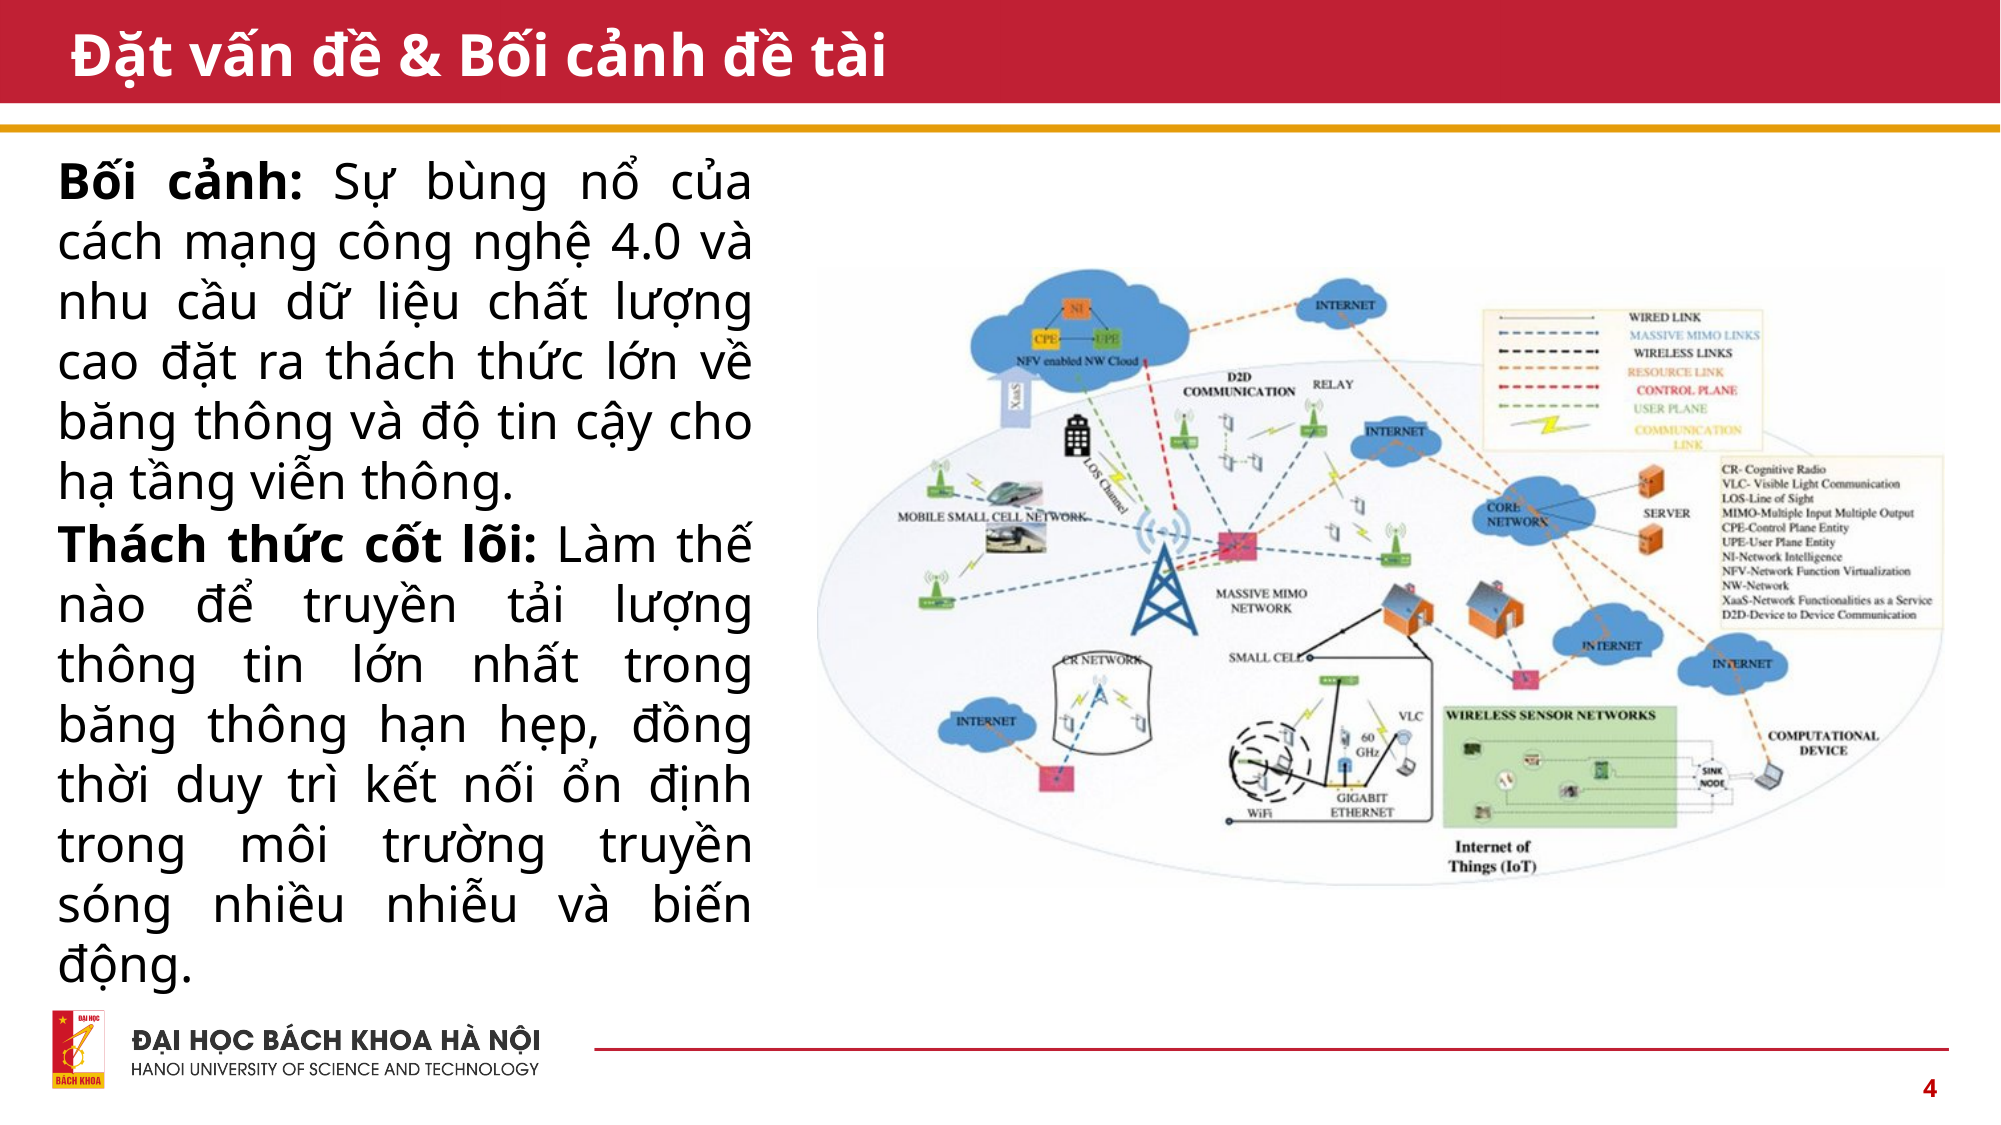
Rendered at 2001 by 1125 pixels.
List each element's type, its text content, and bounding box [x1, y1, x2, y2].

list Bối cảnh: Sự bùng nổ của cách mạng công nghệ 4.0 và nhu cầu dữ liệu chất lượng cao đặt ra thách thức lớn về băng thông và độ tin cậy cho hạ tầng viễn thông. Thách thức cốt lõi: Làm thế nào để truyền tải lượng thông tin lớn nhất trong băng thông hạn hẹp, đồng thời duy trì kết nối ổn định trong môi trường truyền sóng nhiều nhiễu và biến động. [42, 141, 770, 1063]
slide_number 4 [1502, 1065, 1953, 1125]
picture [0, 0, 2001, 1125]
title Đặt vấn đề & Bối cảnh đề tài [55, 18, 1945, 90]
